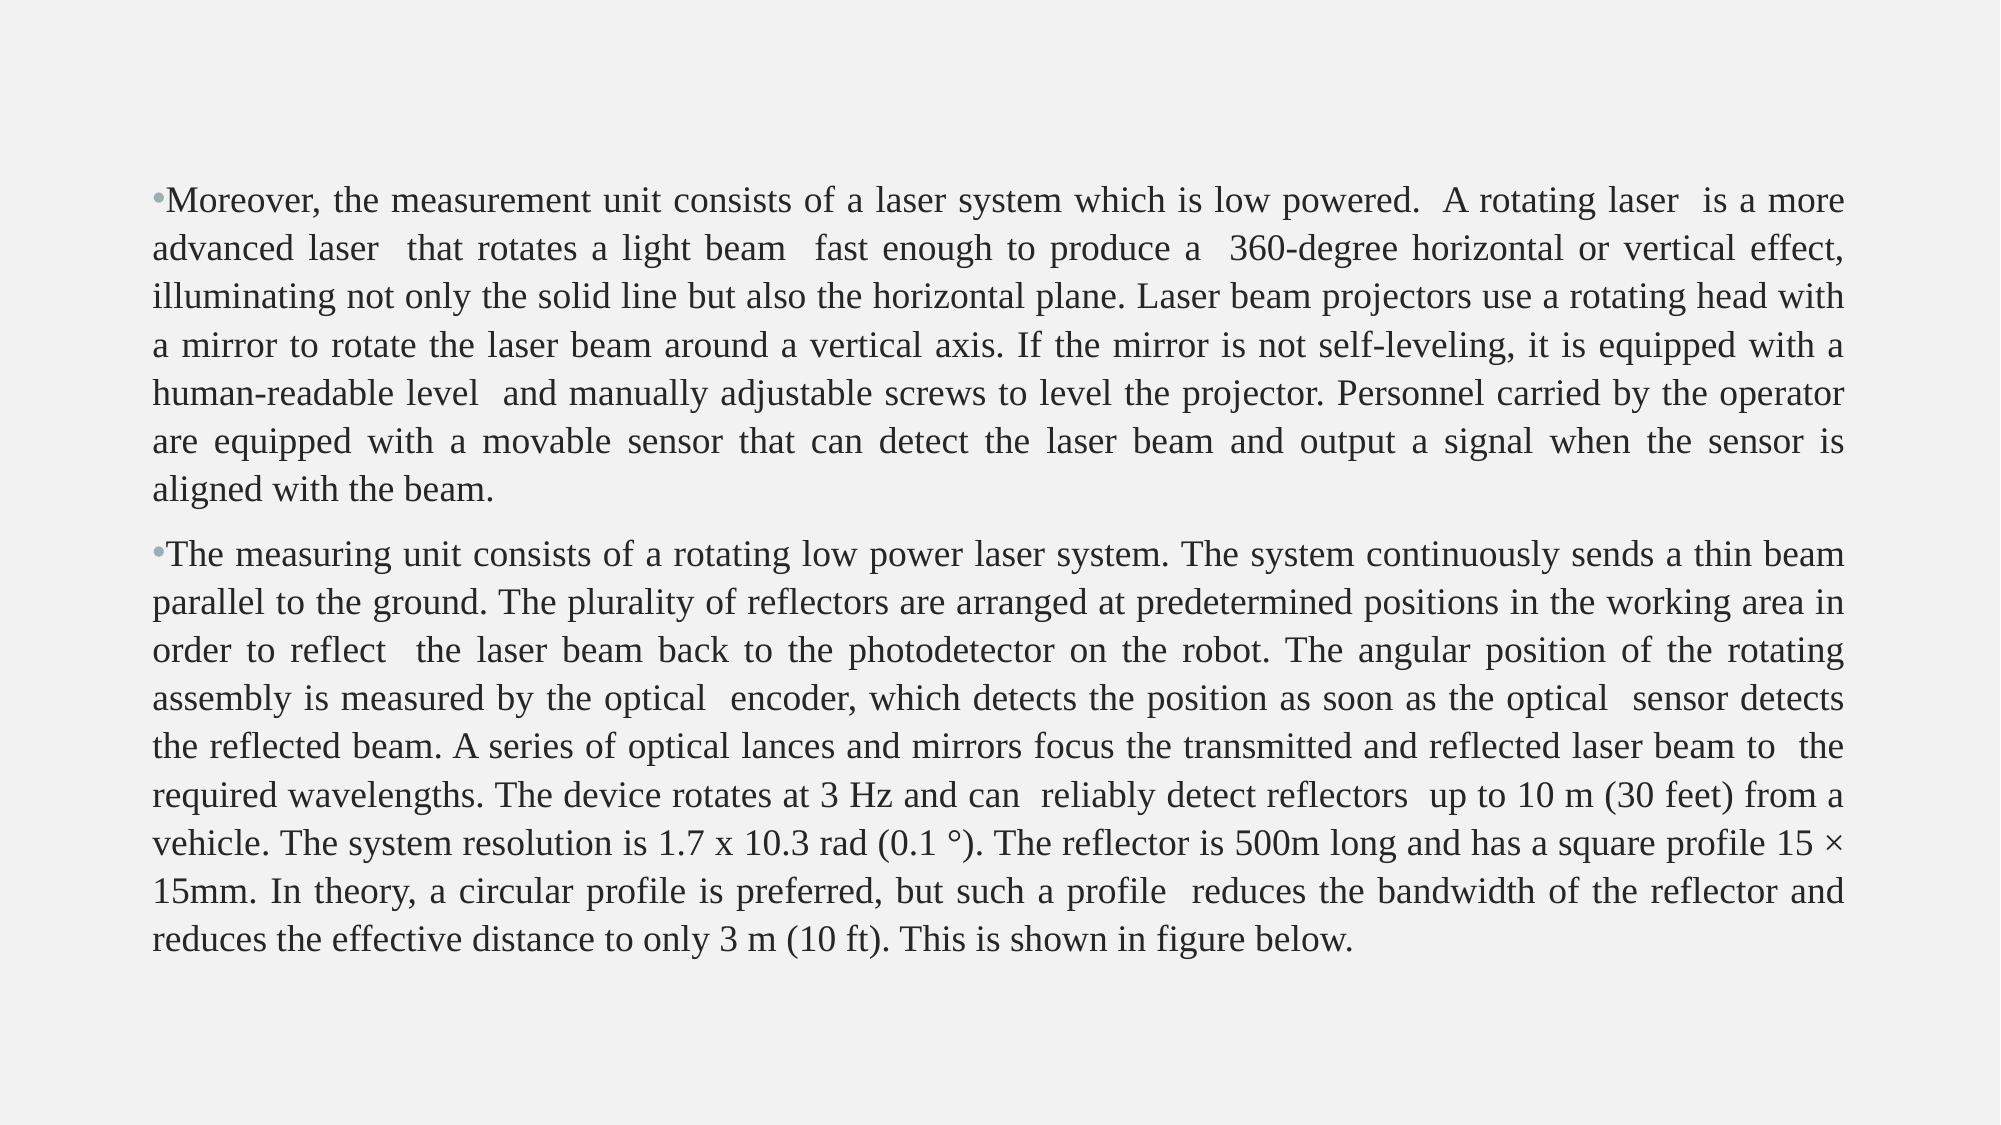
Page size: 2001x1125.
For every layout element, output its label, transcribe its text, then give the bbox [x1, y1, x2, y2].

list Moreover, the measurement unit consists of a laser system which is low powered. A rotating laser is a more advanced laser that rotates a light beam fast enough to produce a 360-degree horizontal or vertical effect, illuminating not only the solid line but also the horizontal plane. Laser beam projectors use a rotating head with a mirror to rotate the laser beam around a vertical axis. If the mirror is not self-leveling, it is equipped with a human-readable level and manually adjustable screws to level the projector. Personnel carried by the operator are equipped with a movable sensor that can detect the laser beam and output a signal when the sensor is aligned with the beam. The measuring unit consists of a rotating low power laser system. The system continuously sends a thin beam parallel to the ground. The plurality of reflectors are arranged at predetermined positions in the working area in order to reflect the laser beam back to the photodetector on the robot. The angular position of the rotating assembly is measured by the optical encoder, which detects the position as soon as the optical sensor detects the reflected beam. A series of optical lances and mirrors focus the transmitted and reflected laser beam to the required wavelengths. The device rotates at 3 Hz and can reliably detect reflectors up to 10 m (30 feet) from a vehicle. The system resolution is 1.7 x 10.3 rad (0.1 °). The reflector is 500m long and has a square profile 15 × 15mm. In theory, a circular profile is preferred, but such a profile reduces the bandwidth of the reflector and reduces the effective distance to only 3 m (10 ft). This is shown in figure below. [137, 164, 1863, 1038]
